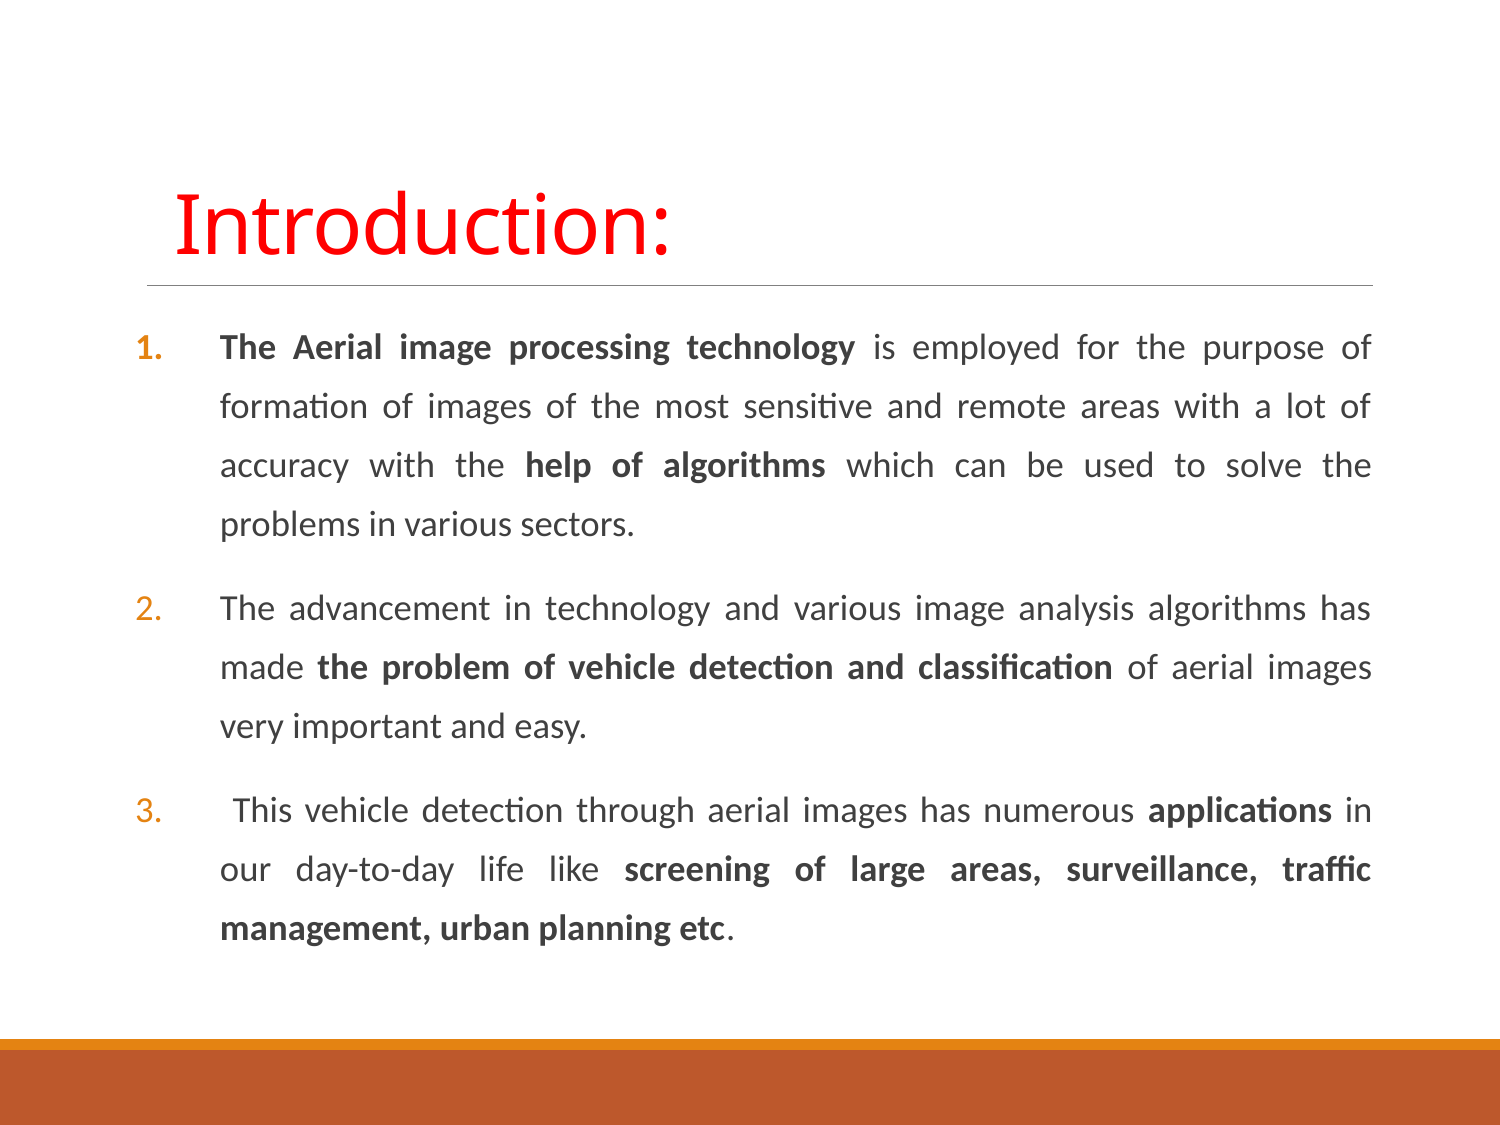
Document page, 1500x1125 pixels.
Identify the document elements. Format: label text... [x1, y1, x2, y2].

title Introduction: [159, 43, 1397, 282]
list The Aerial image processing technology is employed for the purpose of formation of images of the most sensitive and remote areas with a lot of accuracy with the help of algorithms which can be used to solve the problems in various sectors. The advancement in technology and various image analysis algorithms has made the problem of vehicle detection and classification of aerial images very important and easy. This vehicle detection through aerial images has numerous applications in our day-to-day life like screening of large areas, surveillance, traffic management, urban planning etc. [135, 302, 1373, 963]
